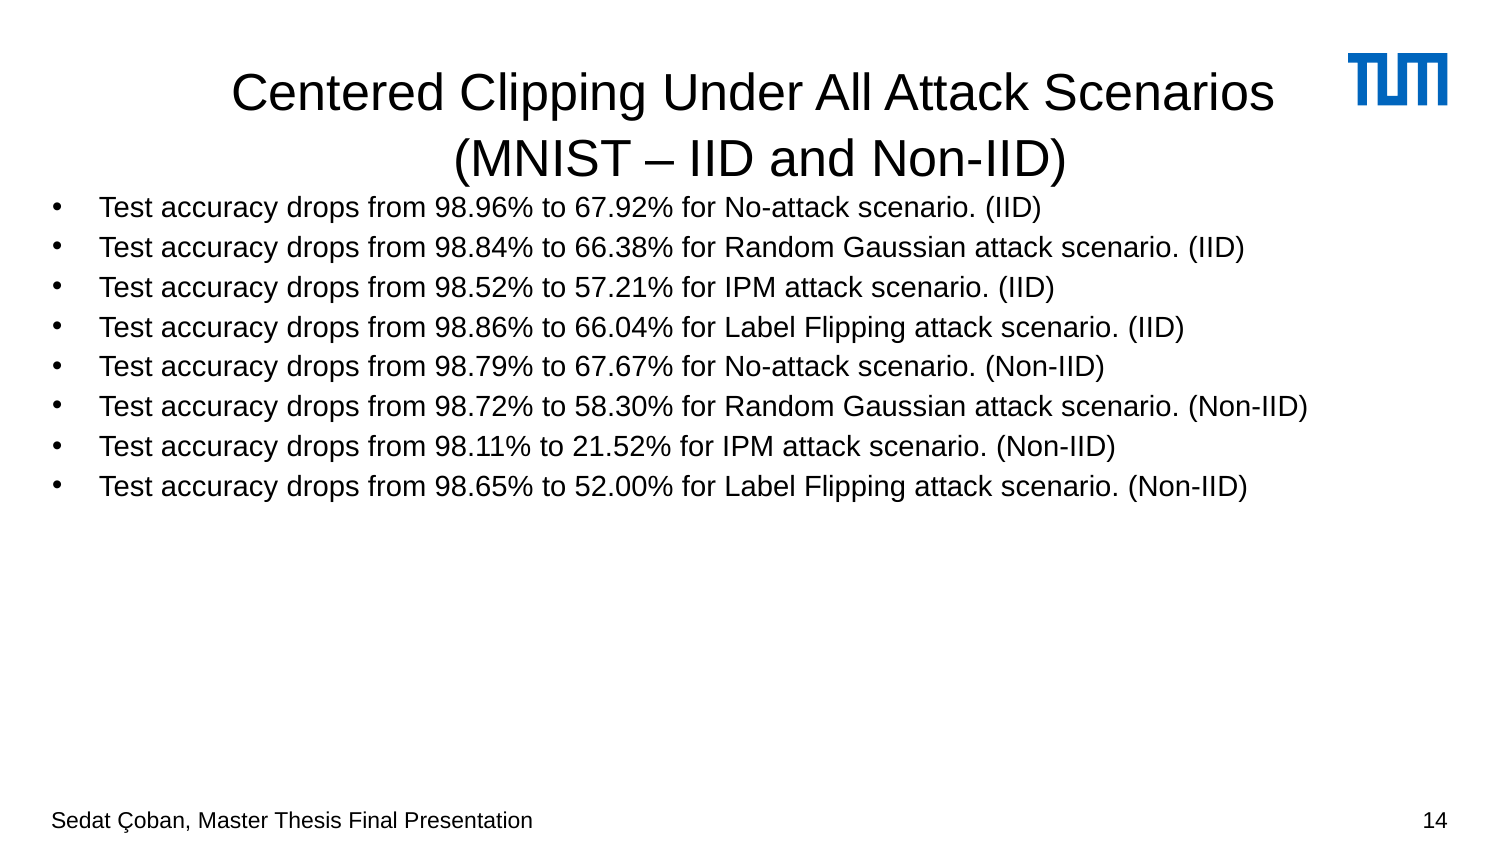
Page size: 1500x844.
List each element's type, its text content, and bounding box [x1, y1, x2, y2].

list Test accuracy drops from 98.96% to 67.92% for No-attack scenario. (IID) Test accuracy drops from 98.84% to 66.38% for Random Gaussian attack scenario. (IID) Test accuracy drops from 98.52% to 57.21% for IPM attack scenario. (IID) Test accuracy drops from 98.86% to 66.04% for Label Flipping attack scenario. (IID) Test accuracy drops from 98.79% to 67.67% for No-attack scenario. (Non-IID) Test accuracy drops from 98.72% to 58.30% for Random Gaussian attack scenario. (Non-IID) Test accuracy drops from 98.11% to 21.52% for IPM attack scenario. (Non-IID) Test accuracy drops from 98.65% to 52.00% for Label Flipping attack scenario. (Non-IID) [51, 183, 1449, 692]
title Centered Clipping Under All Attack Scenarios (MNIST – IID and Non-IID) [62, 53, 1459, 184]
footer Sedat Çoban, Master Thesis Final Presentation [51, 796, 1112, 842]
slide_number 14 [1112, 796, 1448, 842]
